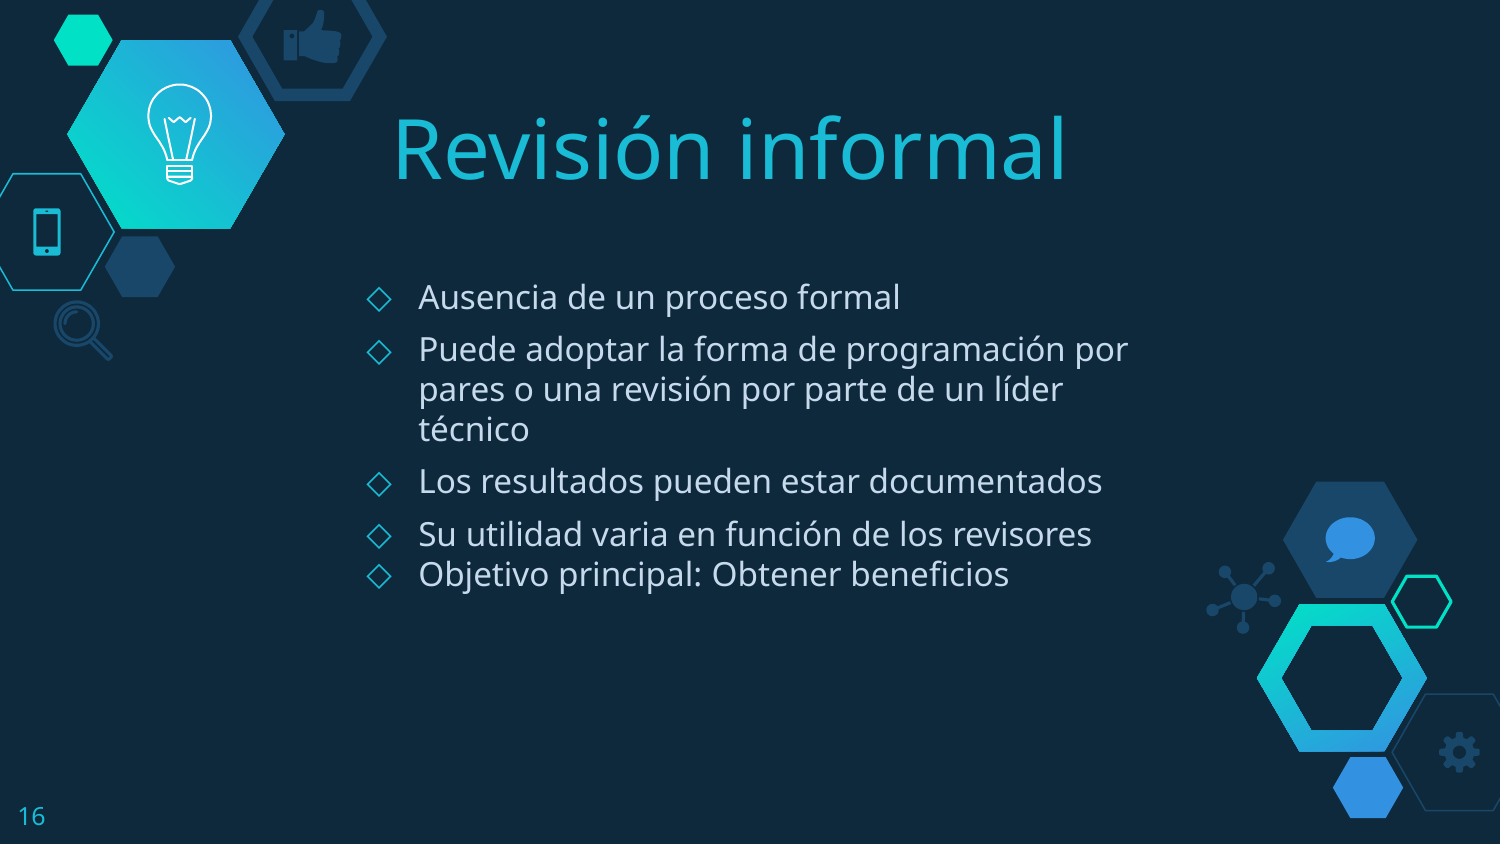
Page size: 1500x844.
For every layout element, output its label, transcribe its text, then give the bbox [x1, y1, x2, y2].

list Ausencia de un proceso formal Puede adoptar la forma de programación por pares o una revisión por parte de un líder técnico Los resultados pueden estar documentados Su utilidad varia en función de los revisores Objetivo principal: Obtener beneficios [328, 260, 1172, 692]
title Revisión informal [376, 105, 1188, 211]
slide_number 16 [2, 785, 93, 844]
